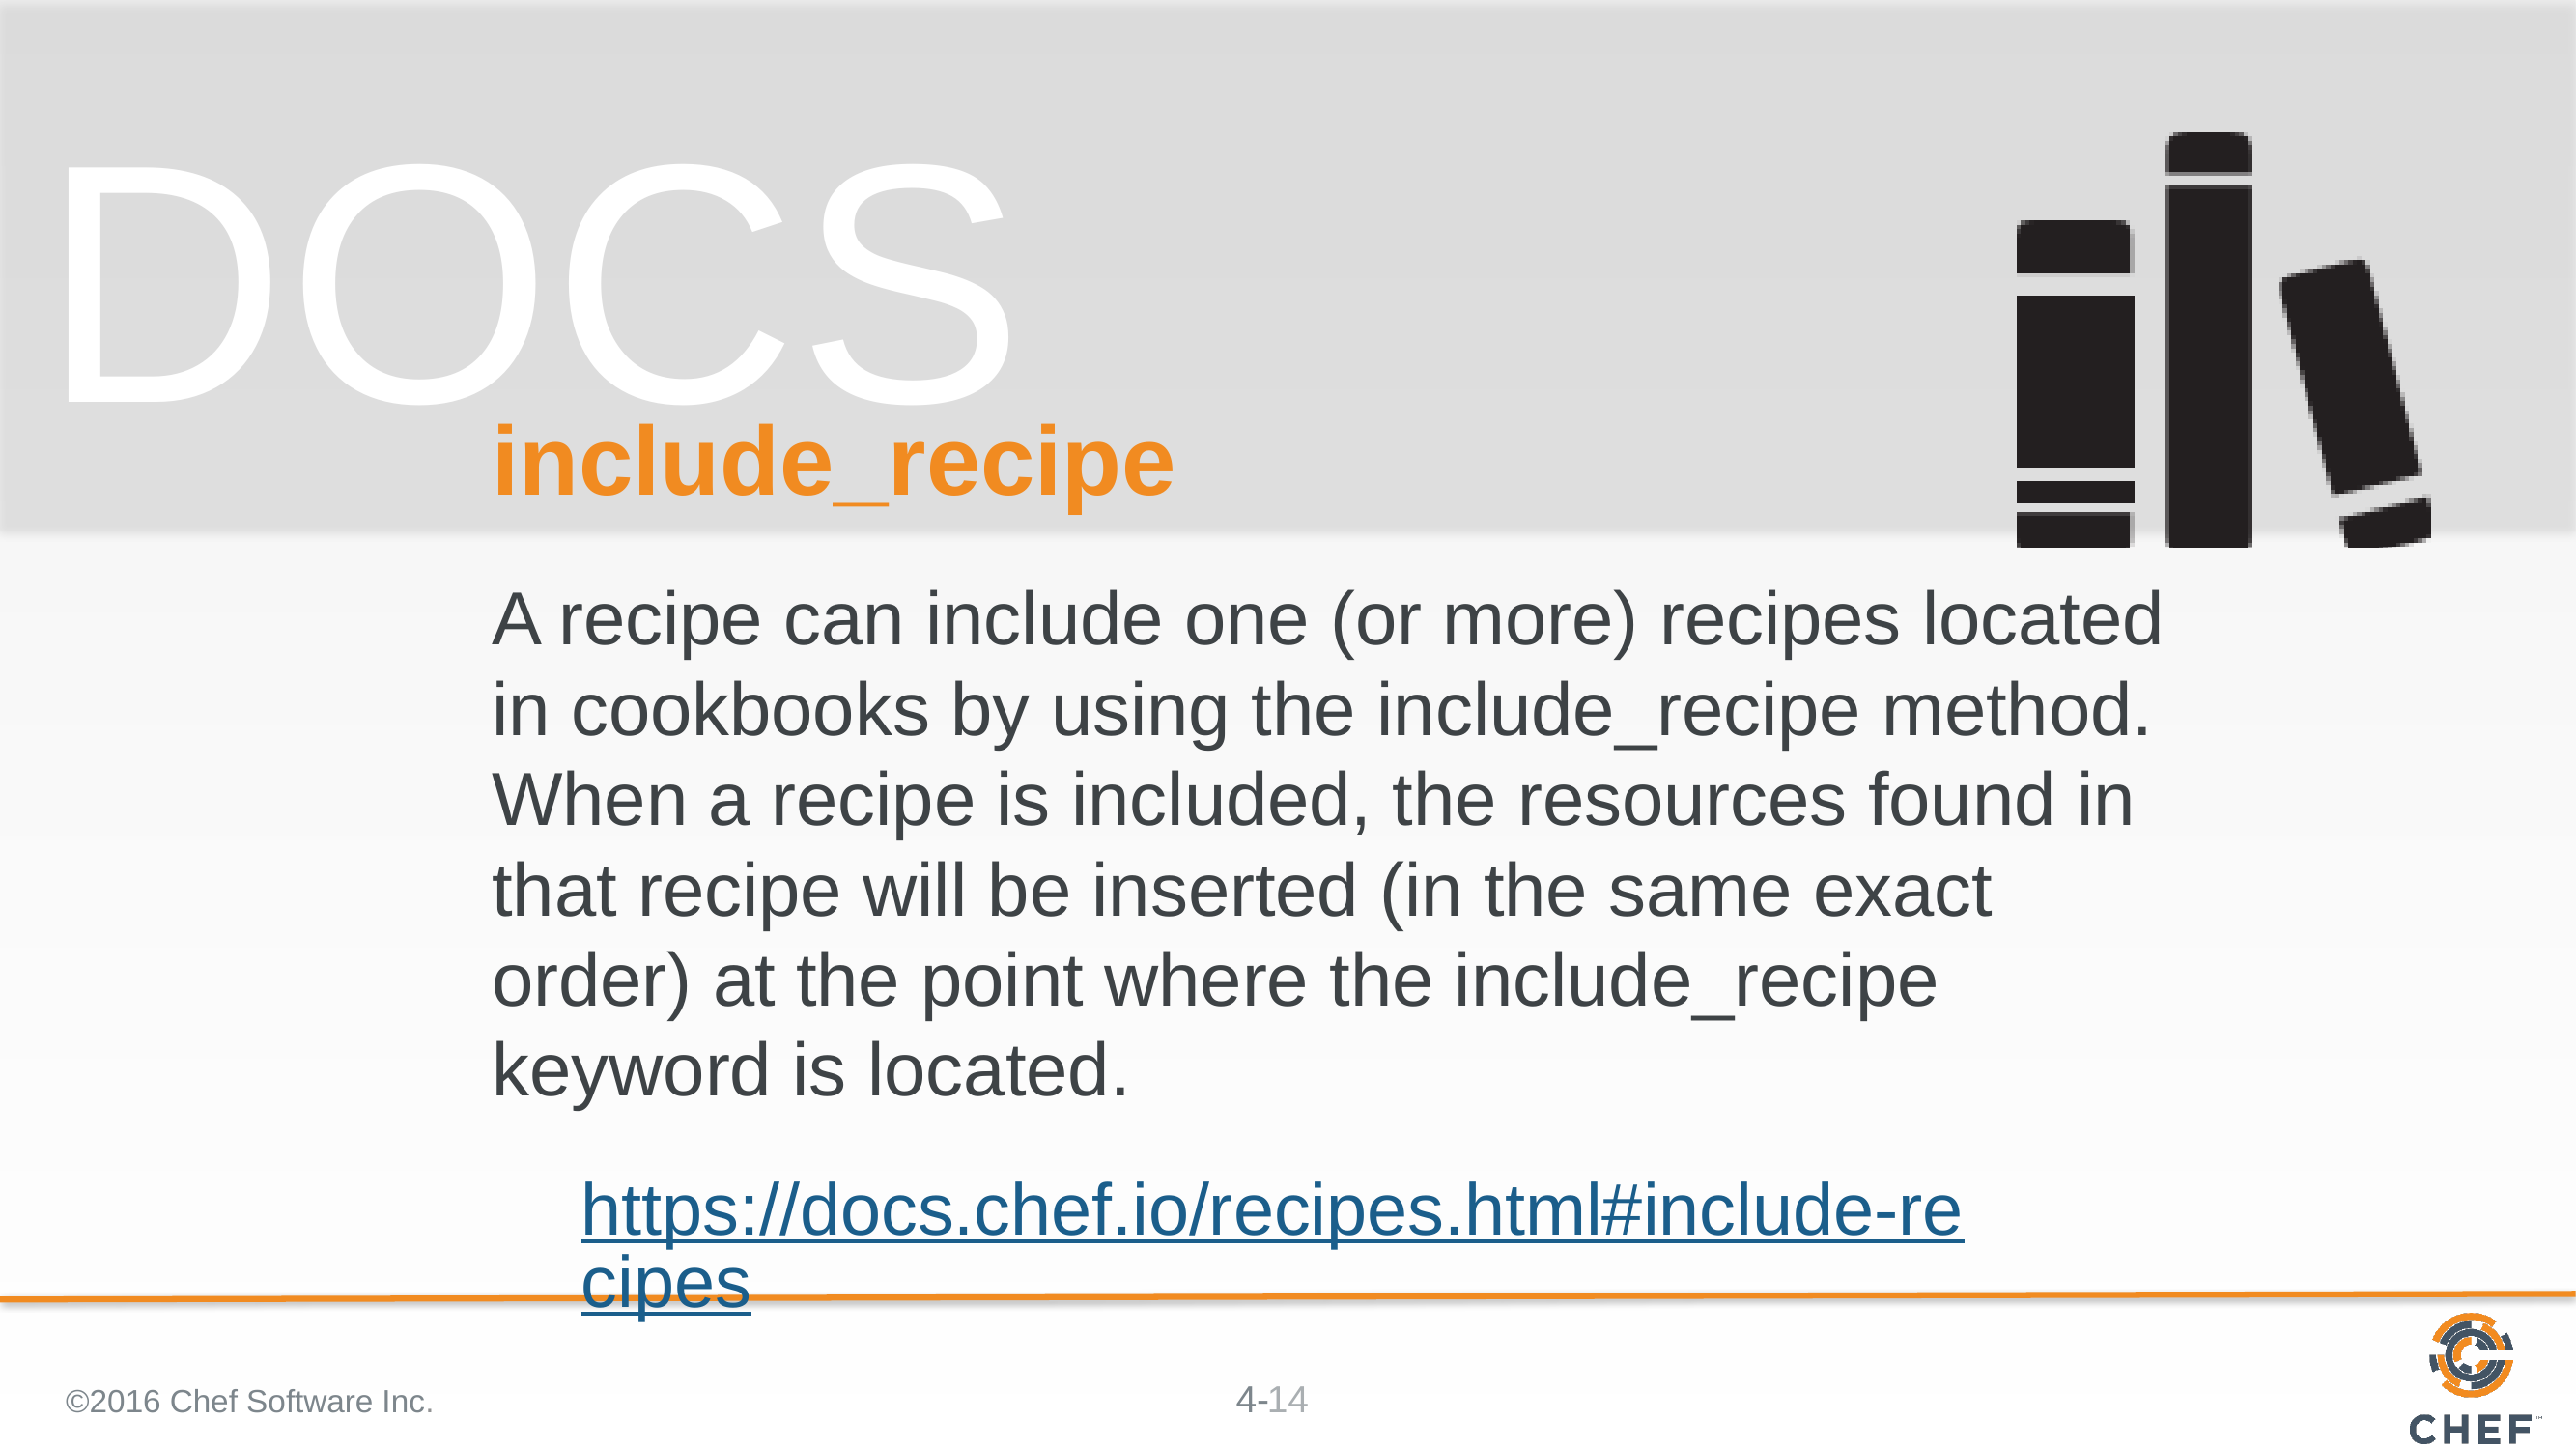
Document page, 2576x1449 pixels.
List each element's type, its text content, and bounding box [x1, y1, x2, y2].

subtitle A recipe can include one (or more) recipes located in cookbooks by using the include_recipe method. When a recipe is included, the resources found in that recipe will be inserted (in the same exact order) at the point where the include_recipe keyword is located. [477, 555, 2217, 1087]
list https://docs.chef.io/recipes.html#include-recipes [580, 1161, 1995, 1250]
slide_number 14 [998, 1359, 1578, 1437]
picture [2399, 1297, 2550, 1449]
footer ©2016 Chef Software Inc. [51, 1359, 952, 1440]
title include_recipe [477, 395, 2217, 531]
